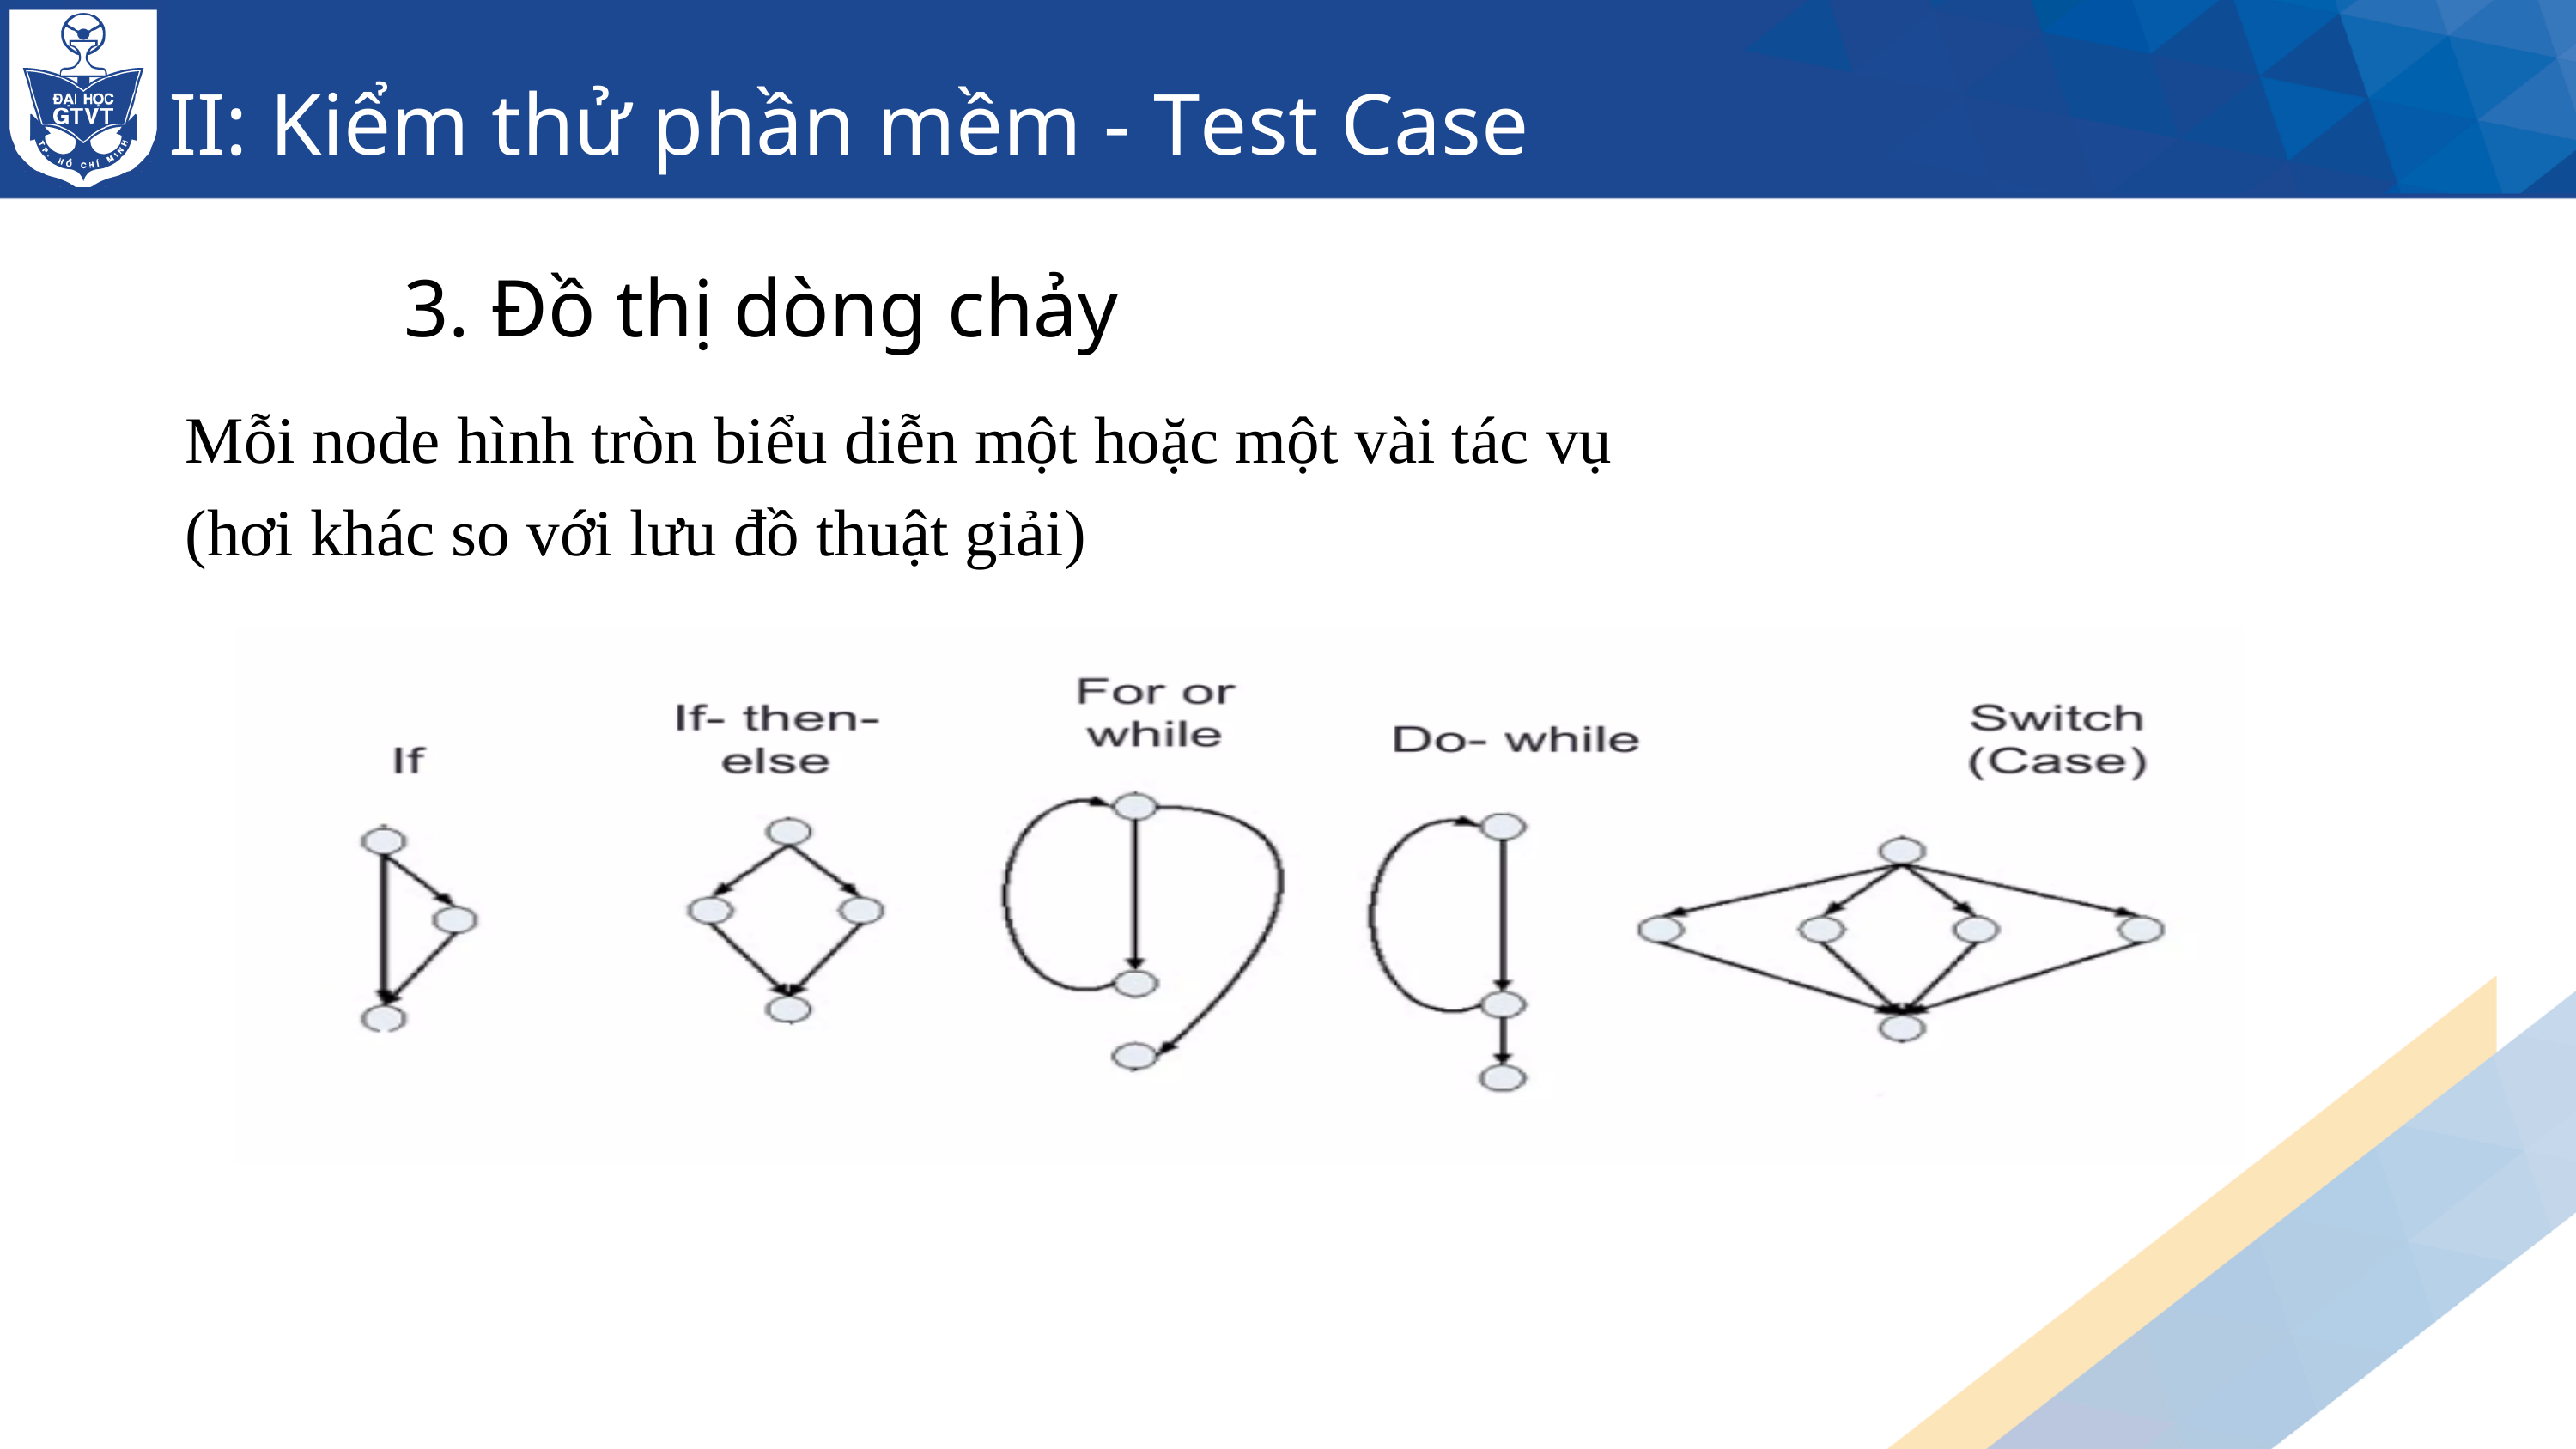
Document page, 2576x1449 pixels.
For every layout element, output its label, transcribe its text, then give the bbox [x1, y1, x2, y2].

picture [235, 627, 2244, 1164]
text_box [0, 0, 2576, 1449]
text_box II: Kiểm thử phần mềm - Test Case [129, 54, 1591, 173]
text_box [0, 0, 166, 188]
text_box Mỗi node hình tròn biểu diễn một hoặc một vài tác vụ (hơi khác so với lưu đồ thuật giải) [185, 383, 2294, 569]
text_box 3. Đồ thị dòng chảy [180, 232, 1342, 353]
